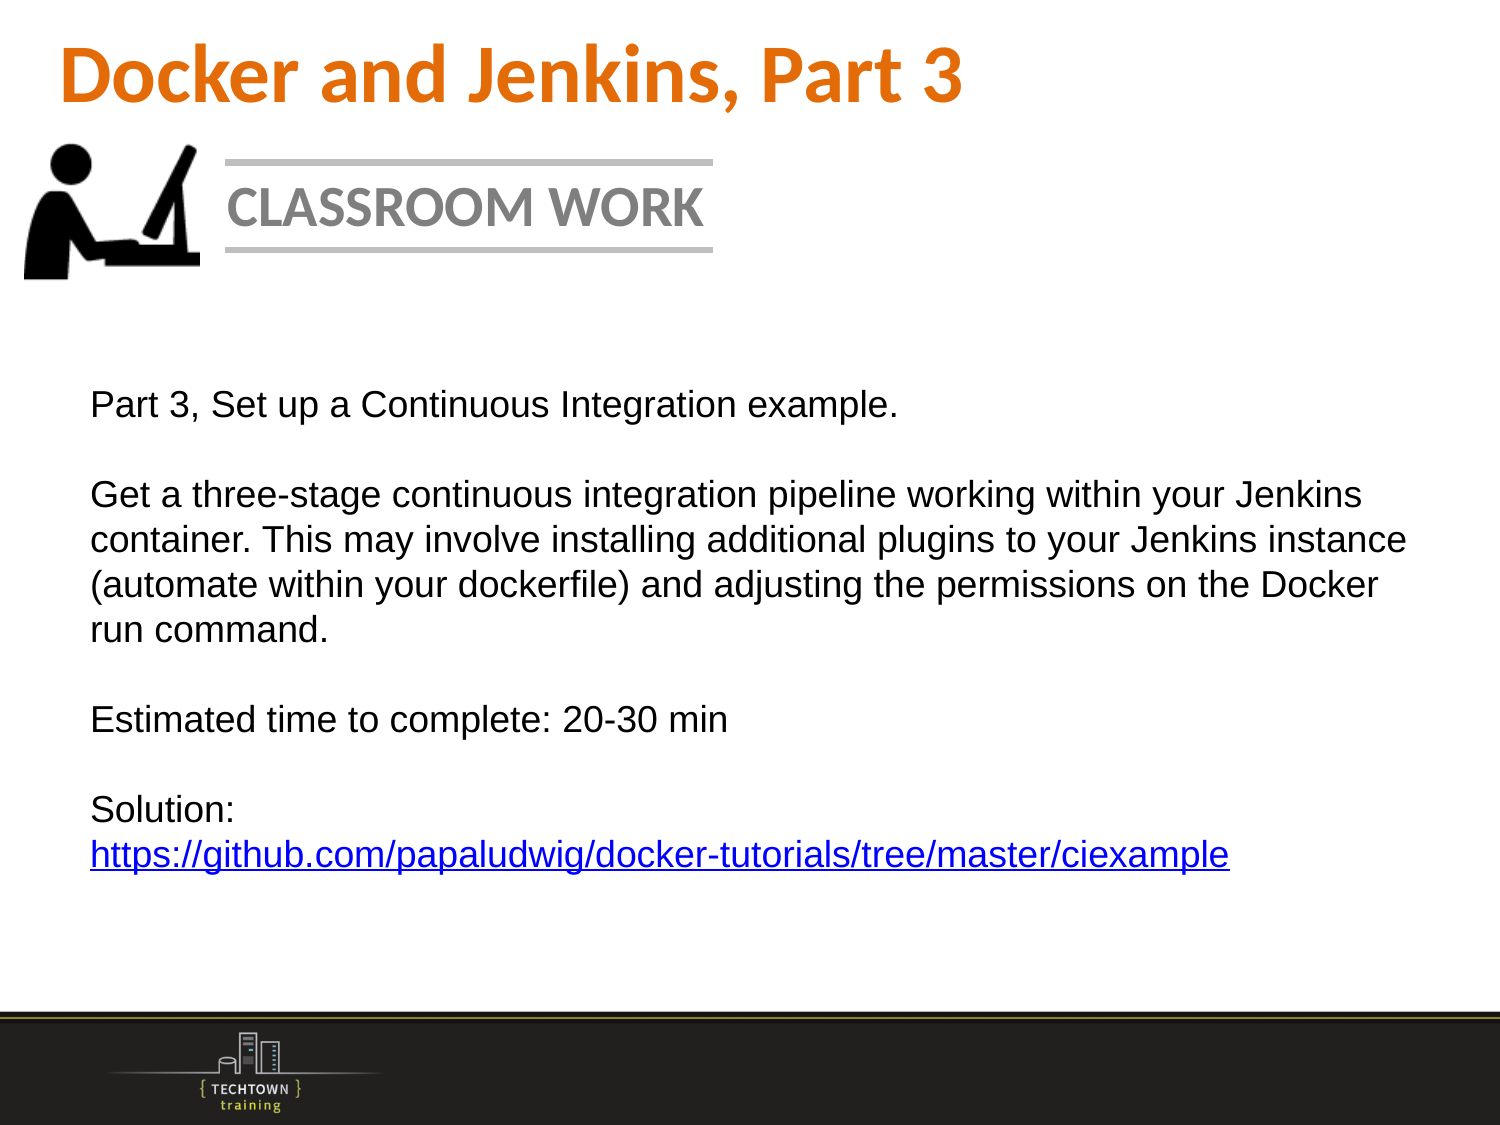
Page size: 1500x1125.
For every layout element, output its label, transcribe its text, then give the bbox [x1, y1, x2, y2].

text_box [24, 124, 776, 301]
list Part 3, Set up a Continuous Integration example. Get a three-stage continuous integration pipeline working within your Jenkins container. This may involve installing additional plugins to your Jenkins instance (automate within your dockerfile) and adjusting the permissions on the Docker run command. Estimated time to complete: 20-30 min Solution: https://github.com/papaludwig/docker-tutorials/tree/master/ciexample [75, 269, 1425, 985]
picture [0, 0, 1500, 1125]
title Docker and Jenkins, Part 3 [44, 24, 1456, 213]
